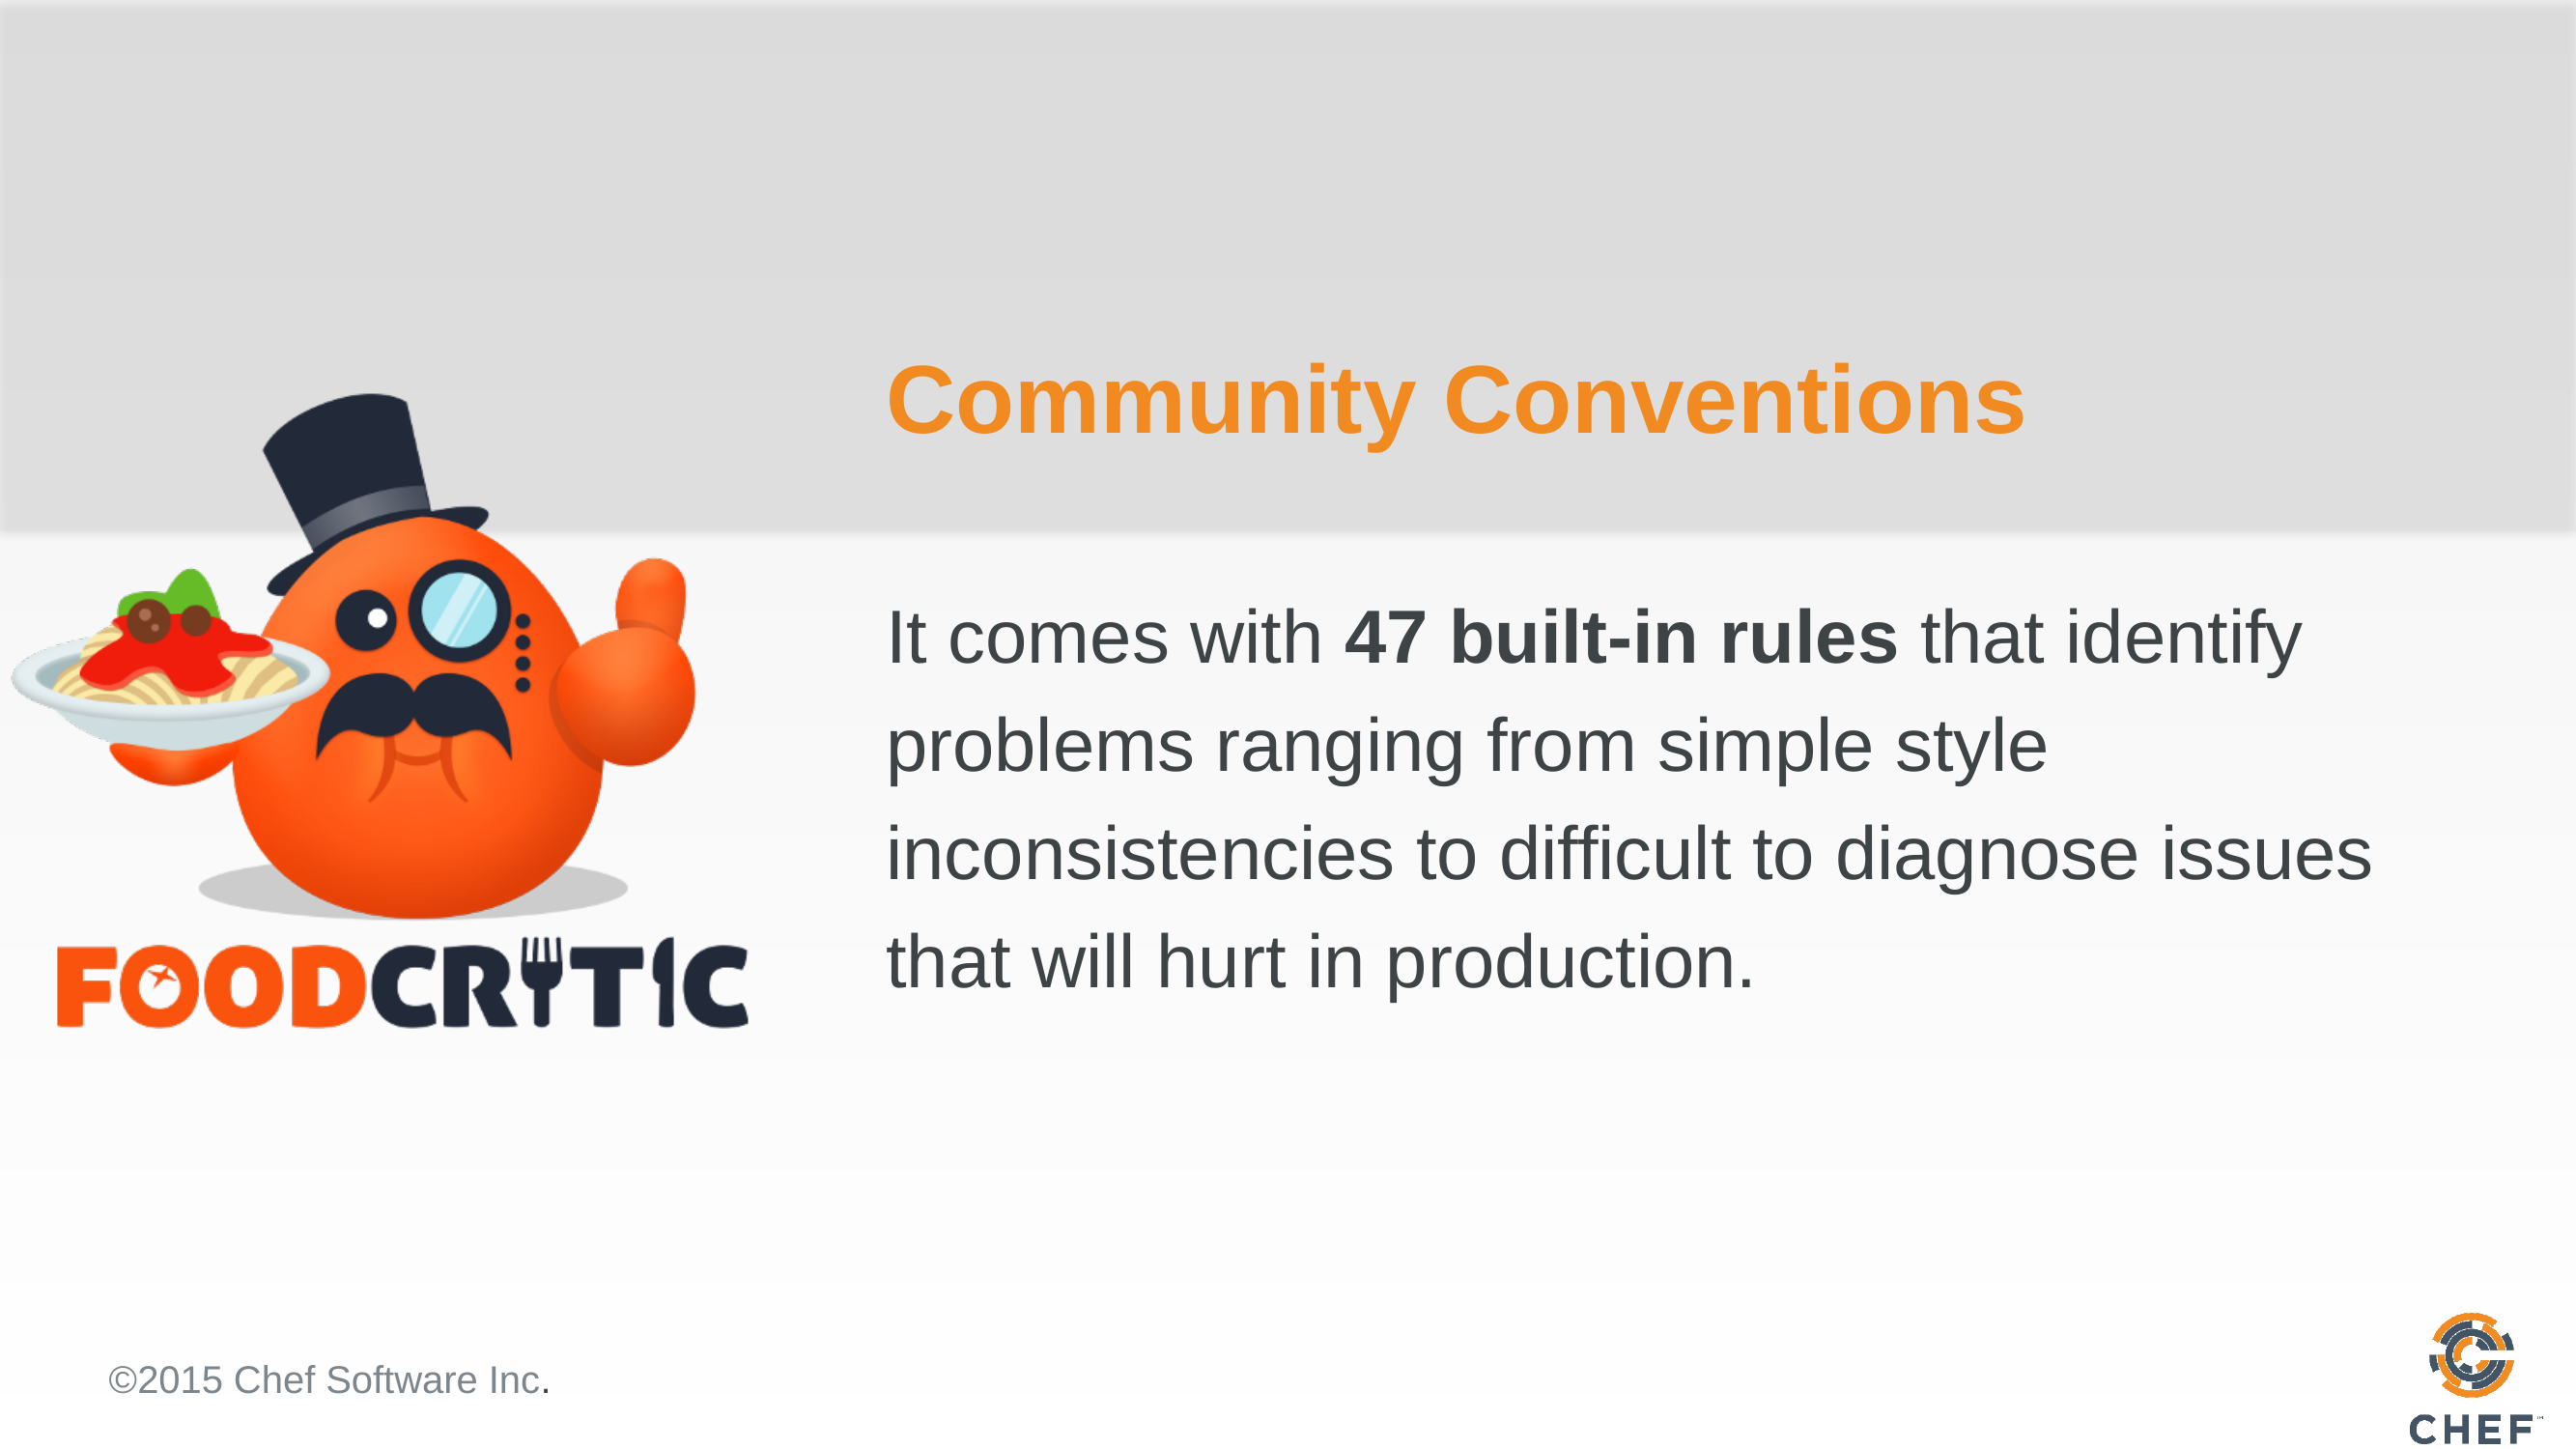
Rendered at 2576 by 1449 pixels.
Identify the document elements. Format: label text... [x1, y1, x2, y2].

title Community Conventions [871, 334, 2407, 469]
subtitle It comes with 47 built-in rules that identify problems ranging from simple style inconsistencies to difficult to diagnose issues that will hurt in production. [871, 555, 2415, 1087]
picture [0, 378, 760, 1071]
picture [2399, 1295, 2551, 1449]
